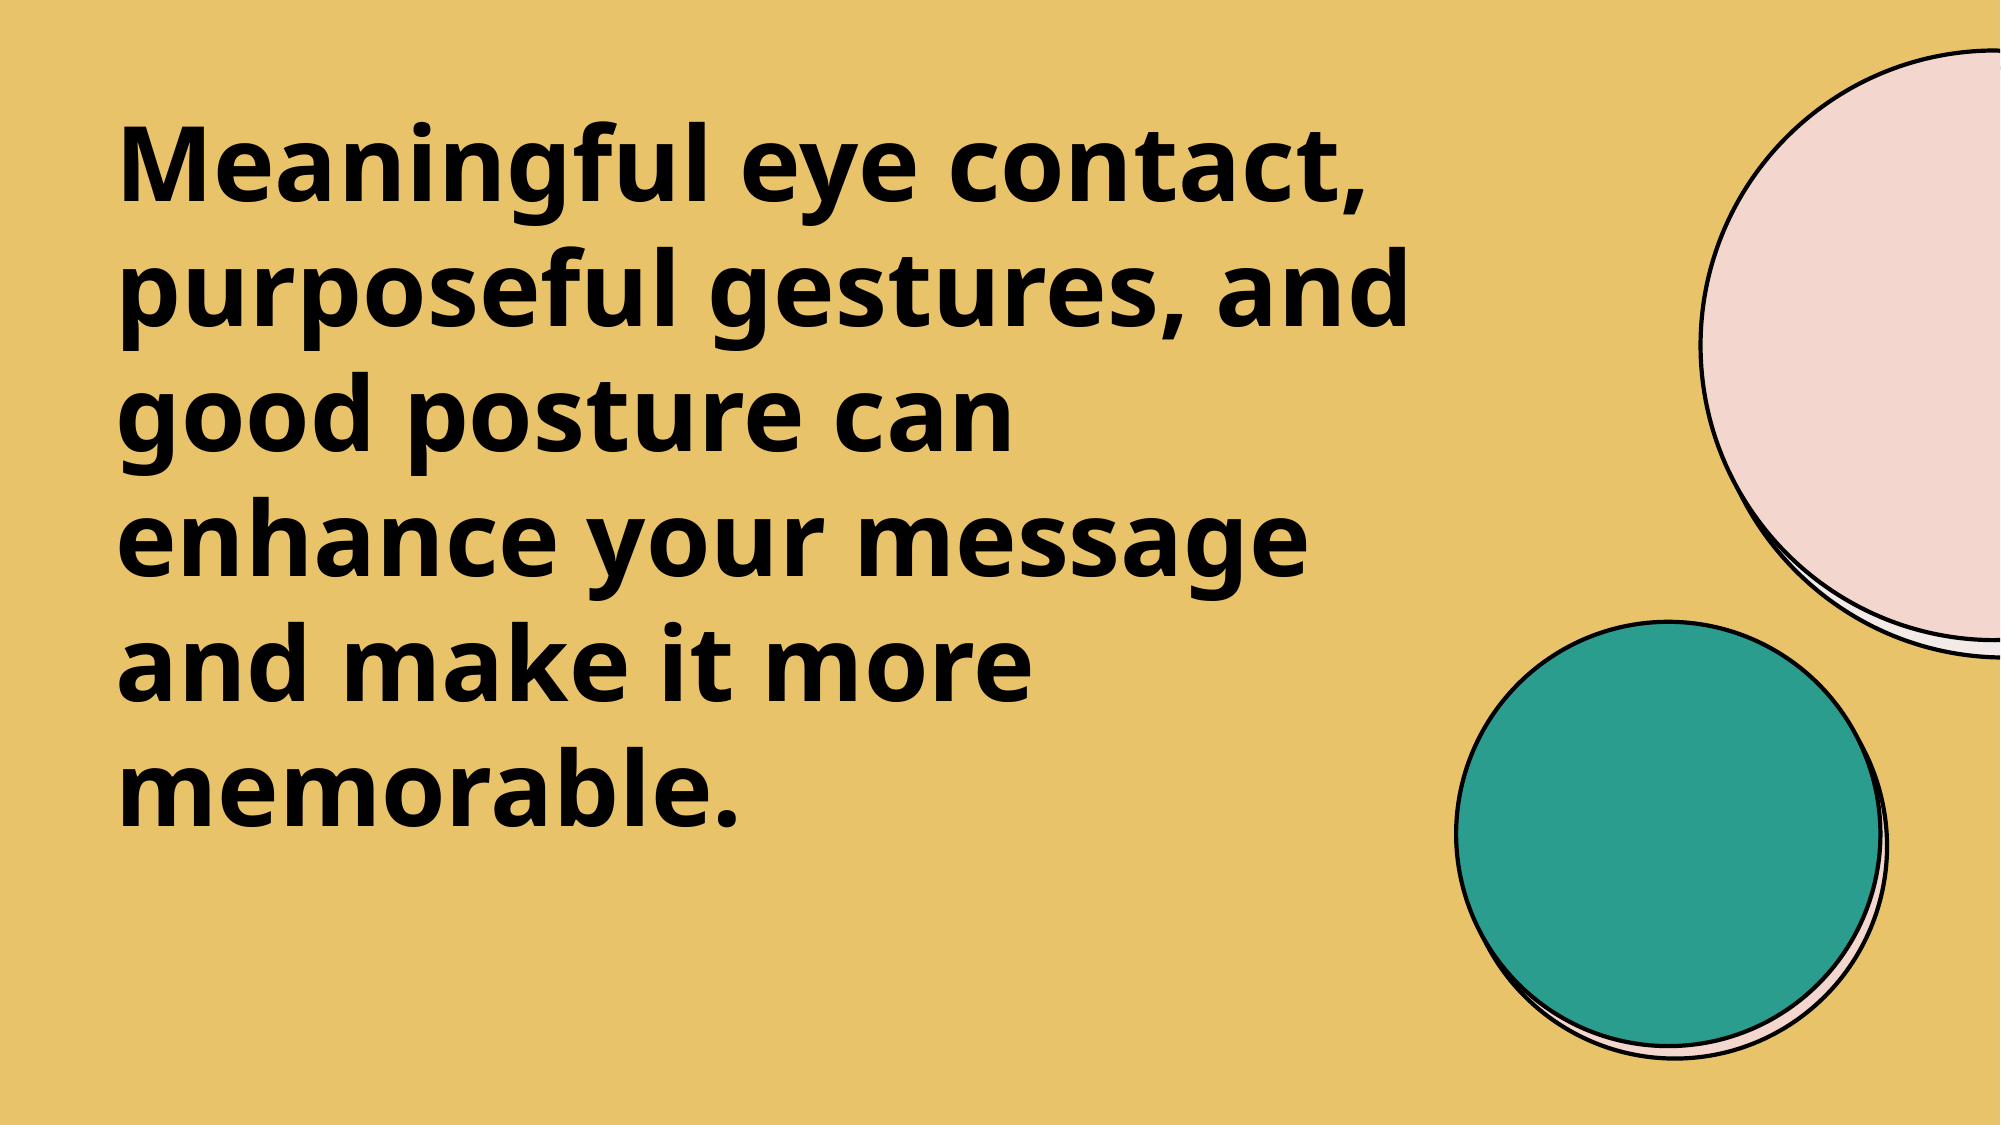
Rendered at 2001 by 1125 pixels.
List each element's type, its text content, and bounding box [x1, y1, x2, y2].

list Meaningful eye contact, purposeful gestures, and good posture can enhance your message and make it more memorable. [100, 90, 1457, 1010]
